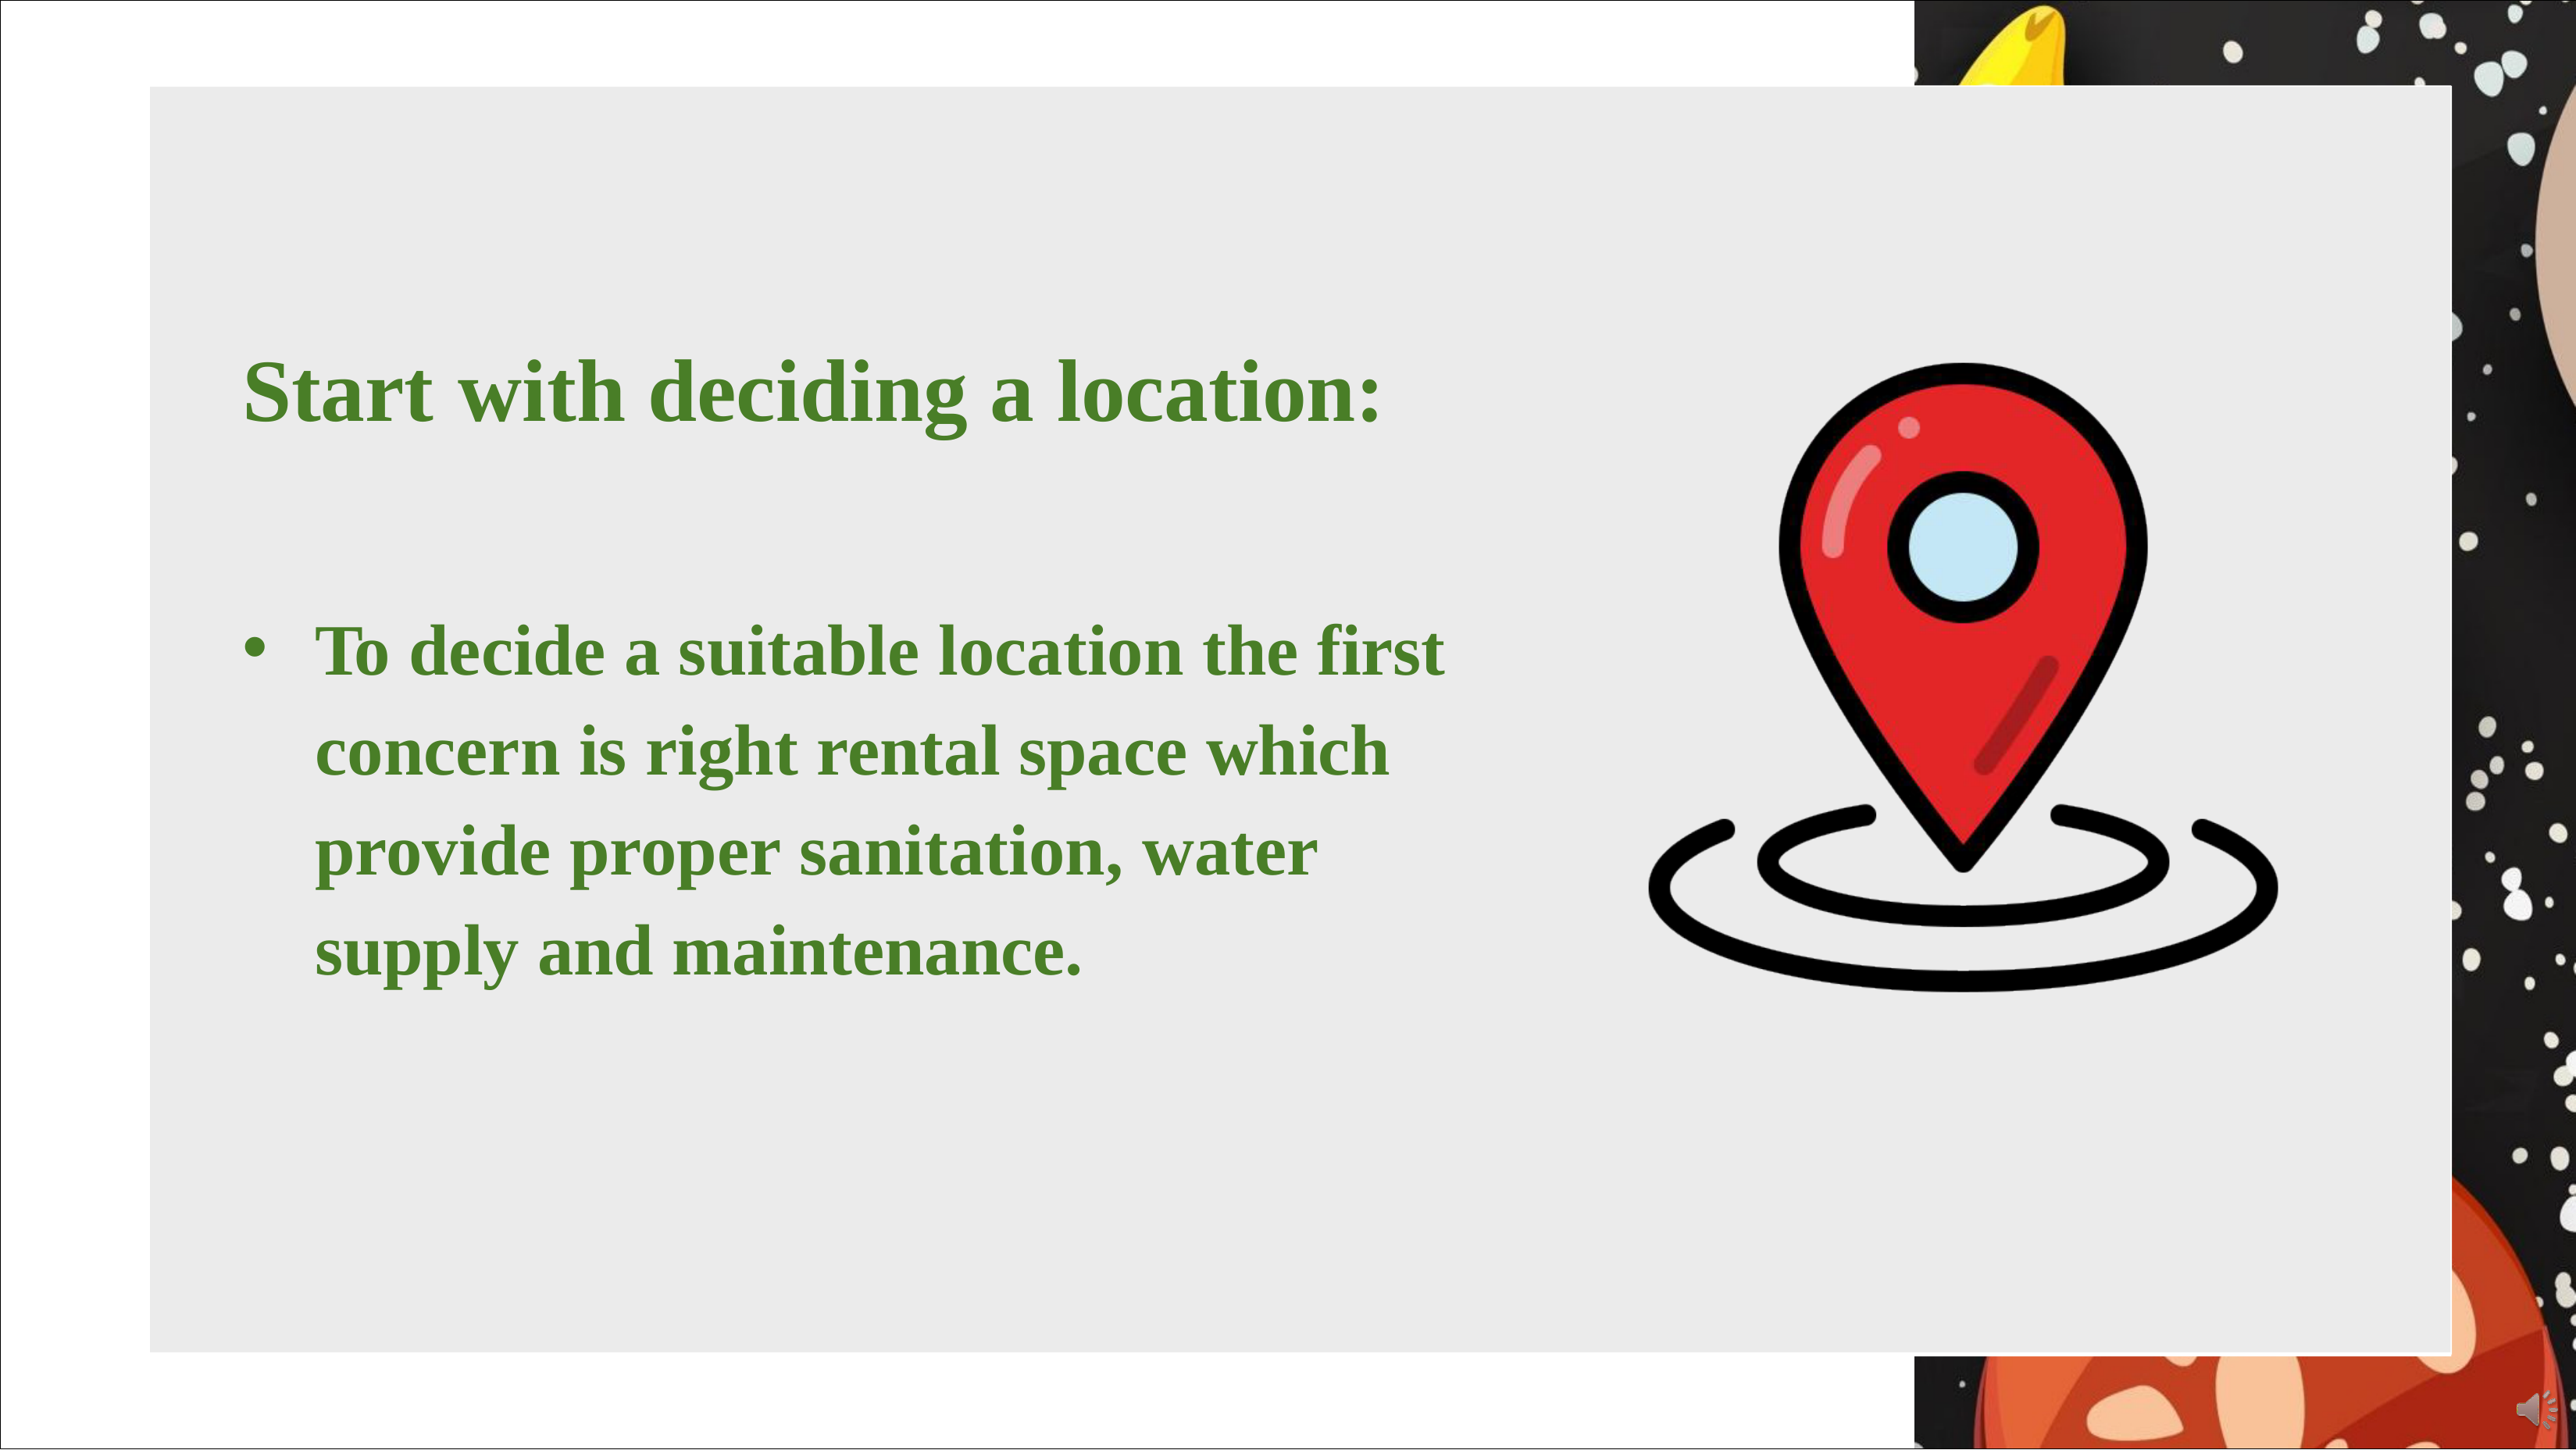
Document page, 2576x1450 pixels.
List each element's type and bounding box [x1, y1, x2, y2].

text_box [0, 0, 2576, 1449]
